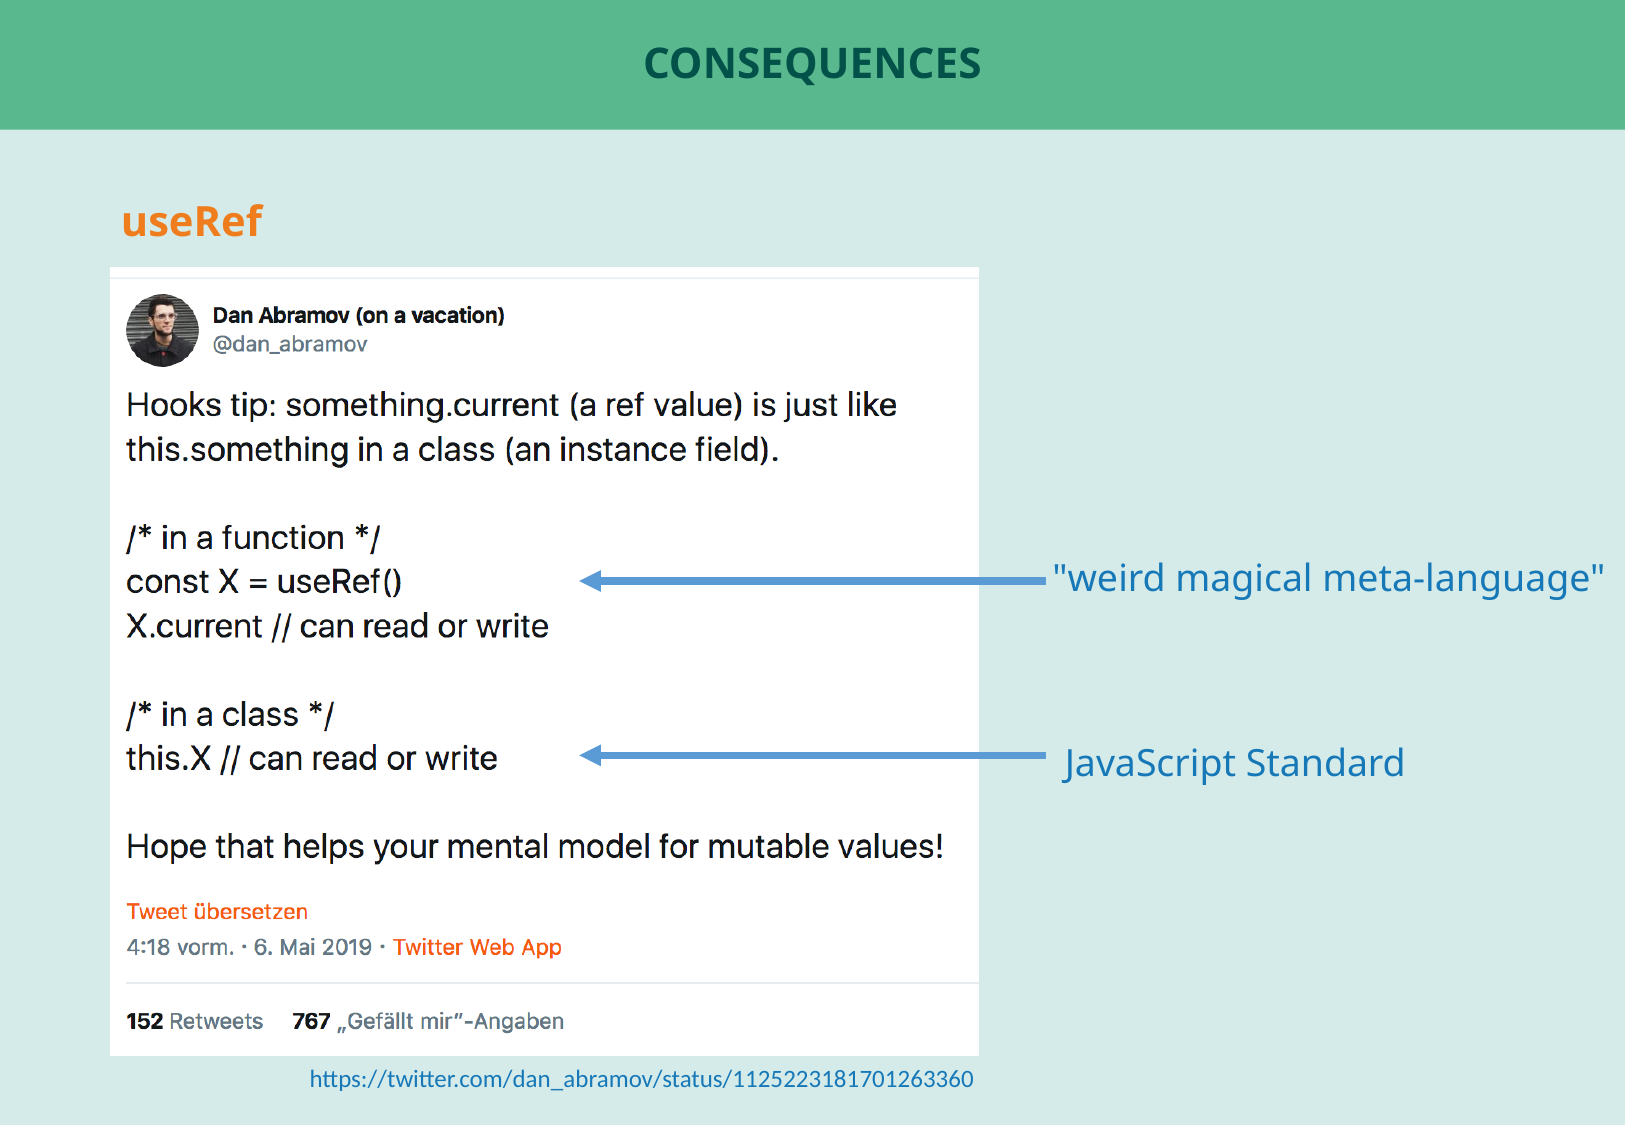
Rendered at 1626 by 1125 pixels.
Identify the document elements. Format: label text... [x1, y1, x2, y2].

text_box https://twitter.com/dan_abramov/status/1125223181701263360 [177, 1055, 991, 1101]
picture [109, 267, 979, 1056]
text_box JavaScript Standard [1050, 722, 1421, 792]
text_box useRef [106, 176, 1525, 306]
title Consequences [0, 0, 1625, 130]
text_box "weird magical meta-language" [1037, 537, 1621, 607]
